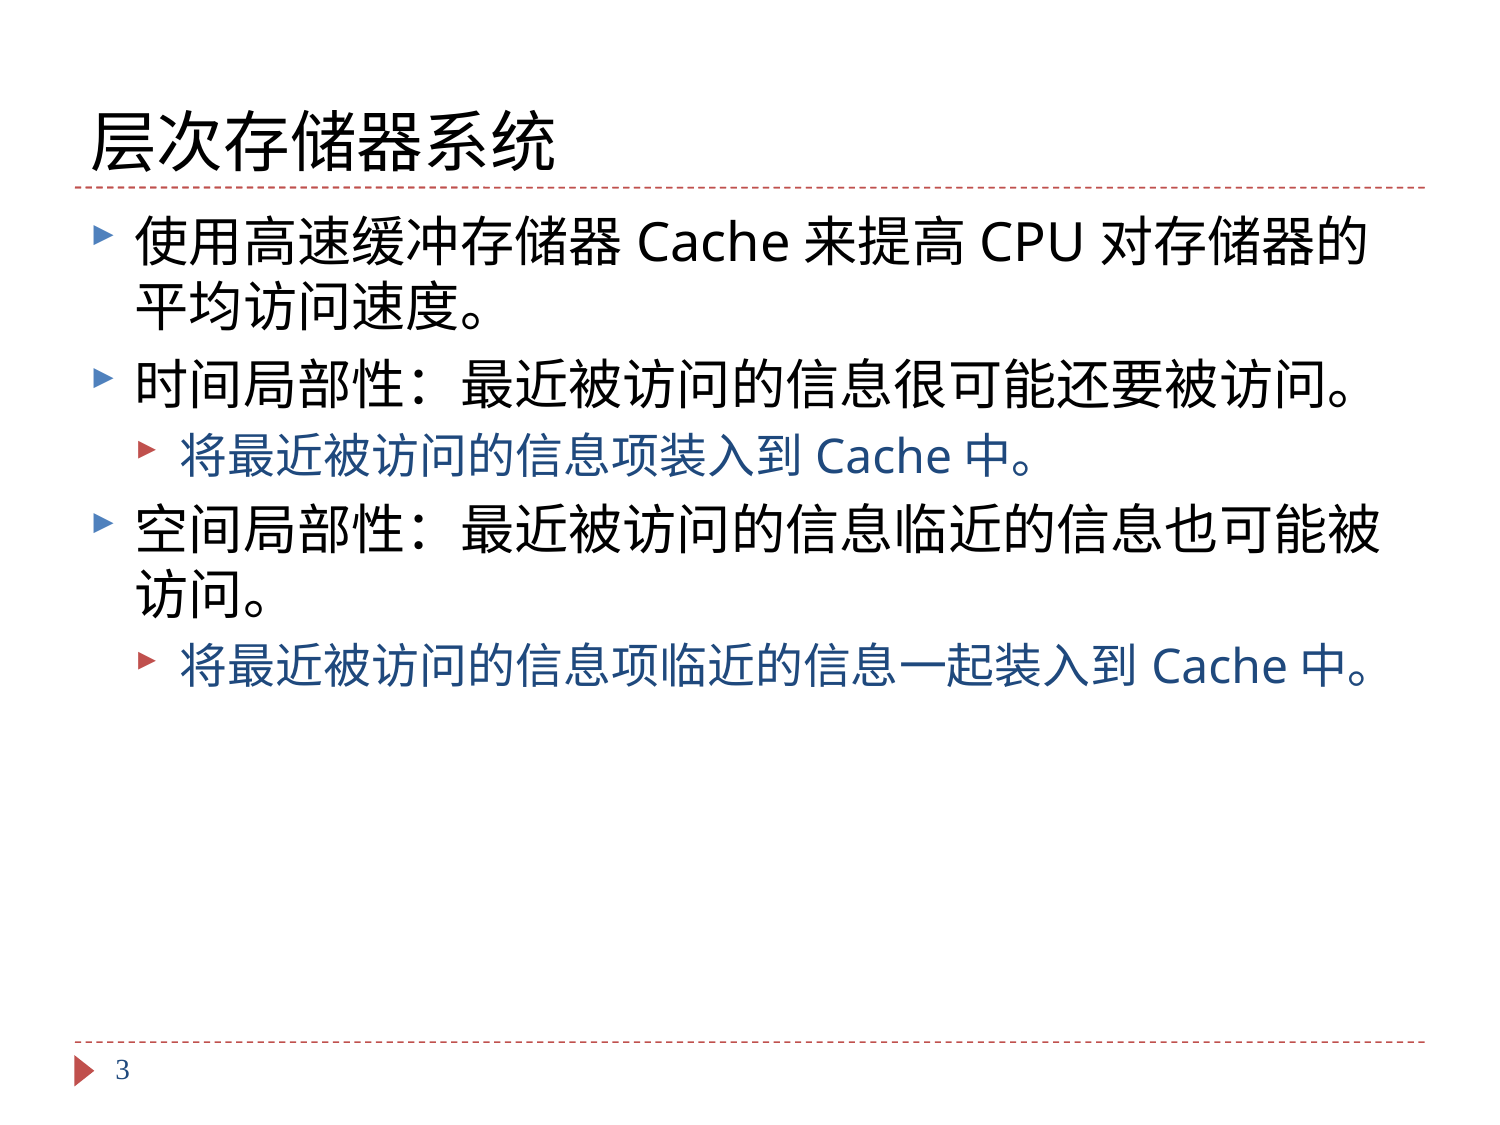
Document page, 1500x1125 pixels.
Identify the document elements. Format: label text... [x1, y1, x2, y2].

slide_number 3 [100, 1042, 426, 1103]
list 使用高速缓冲存储器Cache来提高CPU对存储器的平均访问速度。 时间局部性：最近被访问的信息很可能还要被访问。 将最近被访问的信息项装入到Cache中。 空间局部性：最近被访问的信息临近的信息也可能被访问。 将最近被访问的信息项临近的信息一起装入到Cache中。 [75, 200, 1425, 1006]
title 层次存储器系统 [75, 24, 1425, 188]
